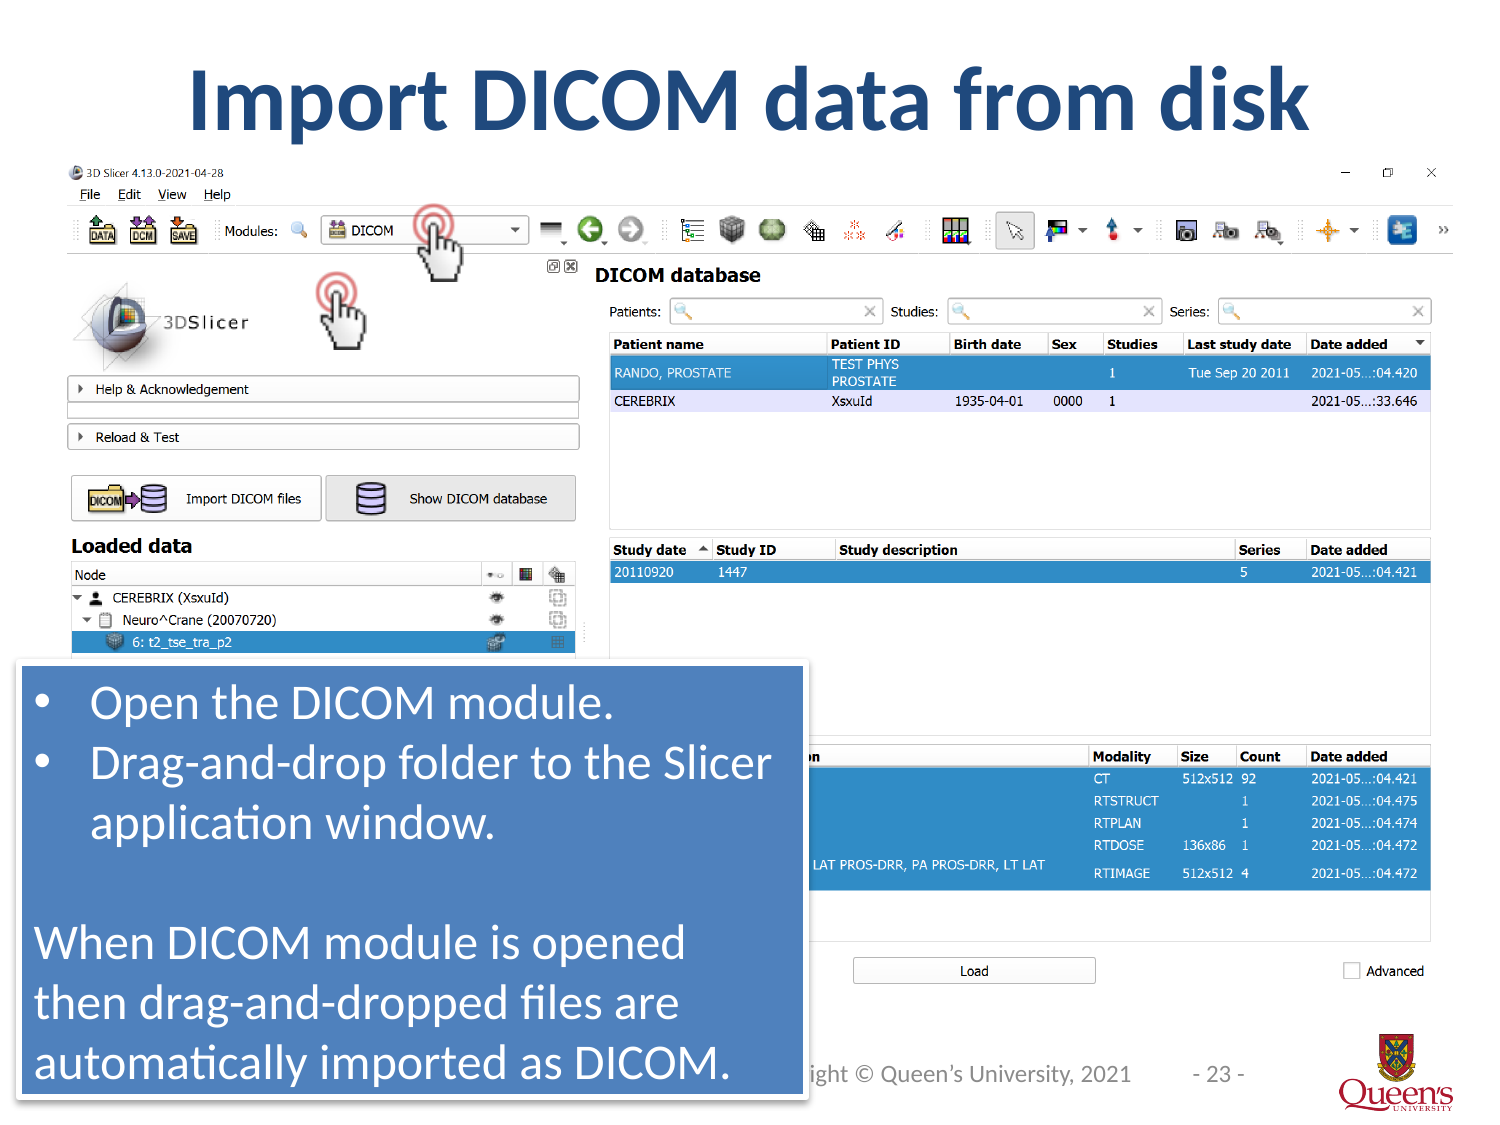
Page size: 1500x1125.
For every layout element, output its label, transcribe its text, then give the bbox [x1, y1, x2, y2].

footer Laboratory for Percutaneous Surgery – Copyright © Queen’s University, 2021 [813, 1042, 1175, 1103]
picture [67, 162, 1453, 988]
title Import DICOM data from disk [74, 0, 1426, 160]
text_box Open the DICOM module. Drag-and-drop folder to the Slicer application window. When DICOM module is opened then drag-and-dropped files are automatically imported as DICOM. [16, 659, 809, 1100]
slide_number - 23 - [1175, 1042, 1263, 1103]
picture [1339, 1034, 1453, 1111]
